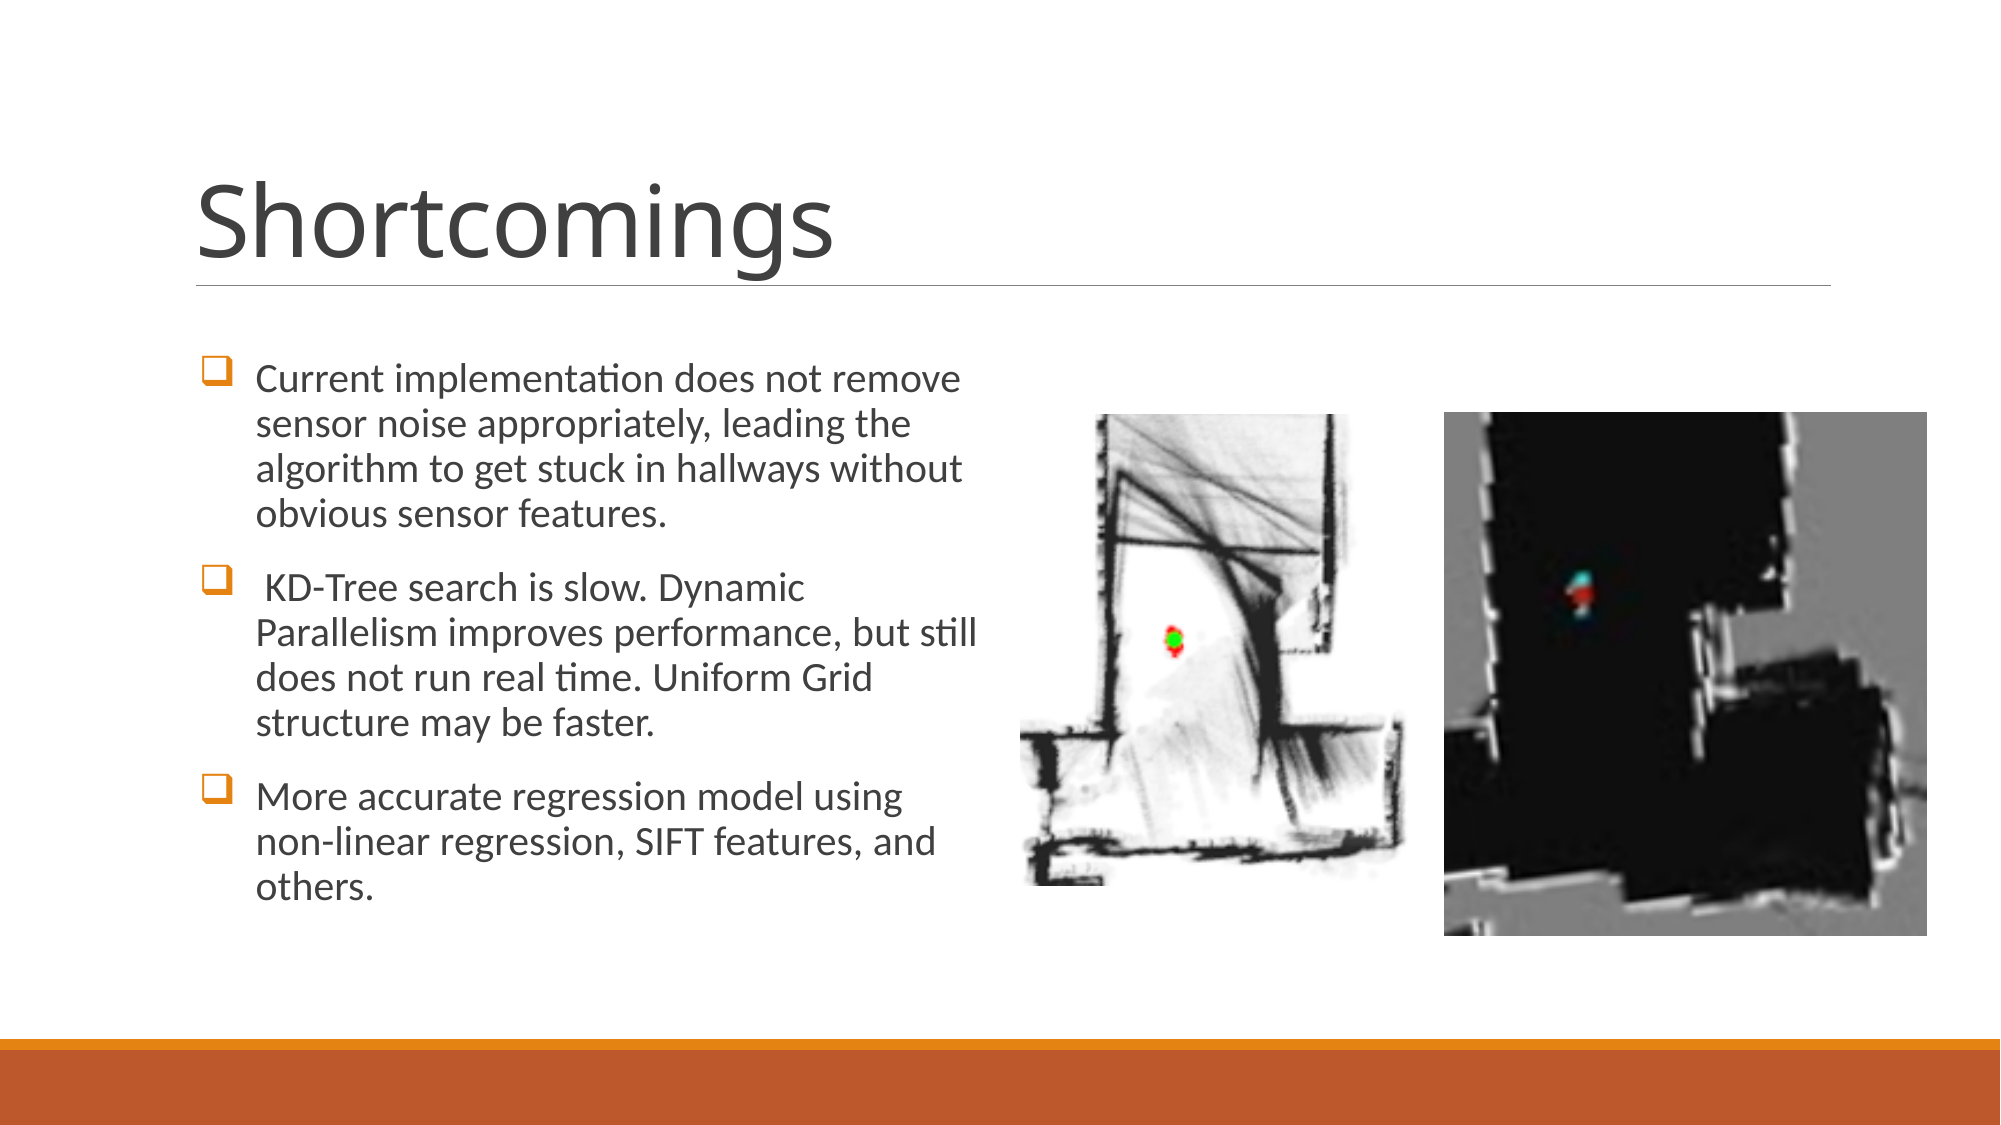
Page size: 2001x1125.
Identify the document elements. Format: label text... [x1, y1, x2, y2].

picture [1020, 411, 1927, 936]
title Shortcomings [180, 47, 1830, 285]
list Current implementation does not remove sensor noise appropriately, leading the algorithm to get stuck in hallways without obvious sensor features. KD-Tree search is slow. Dynamic Parallelism improves performance, but still does not run real time. Uniform Grid structure may be faster. More accurate regression model using non-linear regression, SIFT features, and others. [180, 302, 985, 963]
